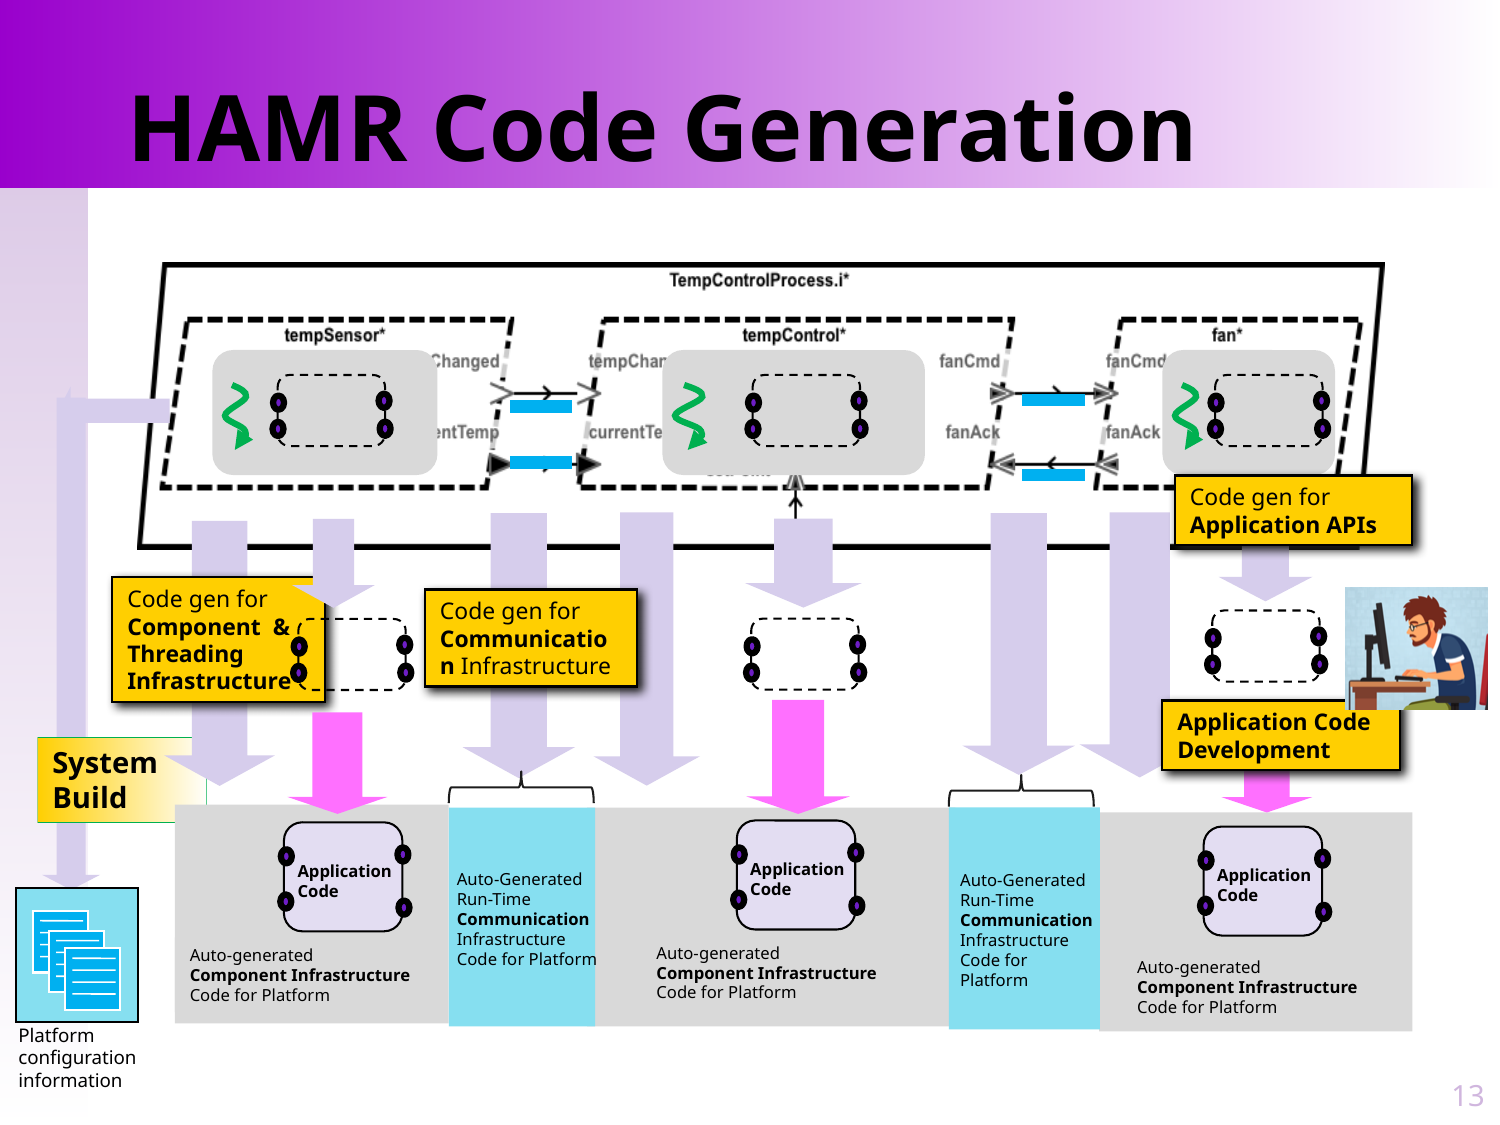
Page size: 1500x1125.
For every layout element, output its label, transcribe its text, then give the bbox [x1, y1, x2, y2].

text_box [3, 386, 224, 1088]
title HAMR Code Generation [112, 0, 1451, 188]
picture [137, 262, 1386, 474]
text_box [424, 512, 1113, 1030]
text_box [112, 512, 420, 1032]
picture [224, 476, 291, 512]
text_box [272, 374, 391, 447]
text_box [509, 399, 1086, 473]
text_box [280, 587, 419, 936]
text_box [212, 349, 1336, 476]
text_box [1116, 587, 1488, 936]
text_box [291, 474, 1413, 585]
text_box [1115, 944, 1413, 1032]
slide_number 13 [1424, 1049, 1500, 1125]
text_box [747, 374, 866, 398]
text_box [1209, 374, 1329, 447]
